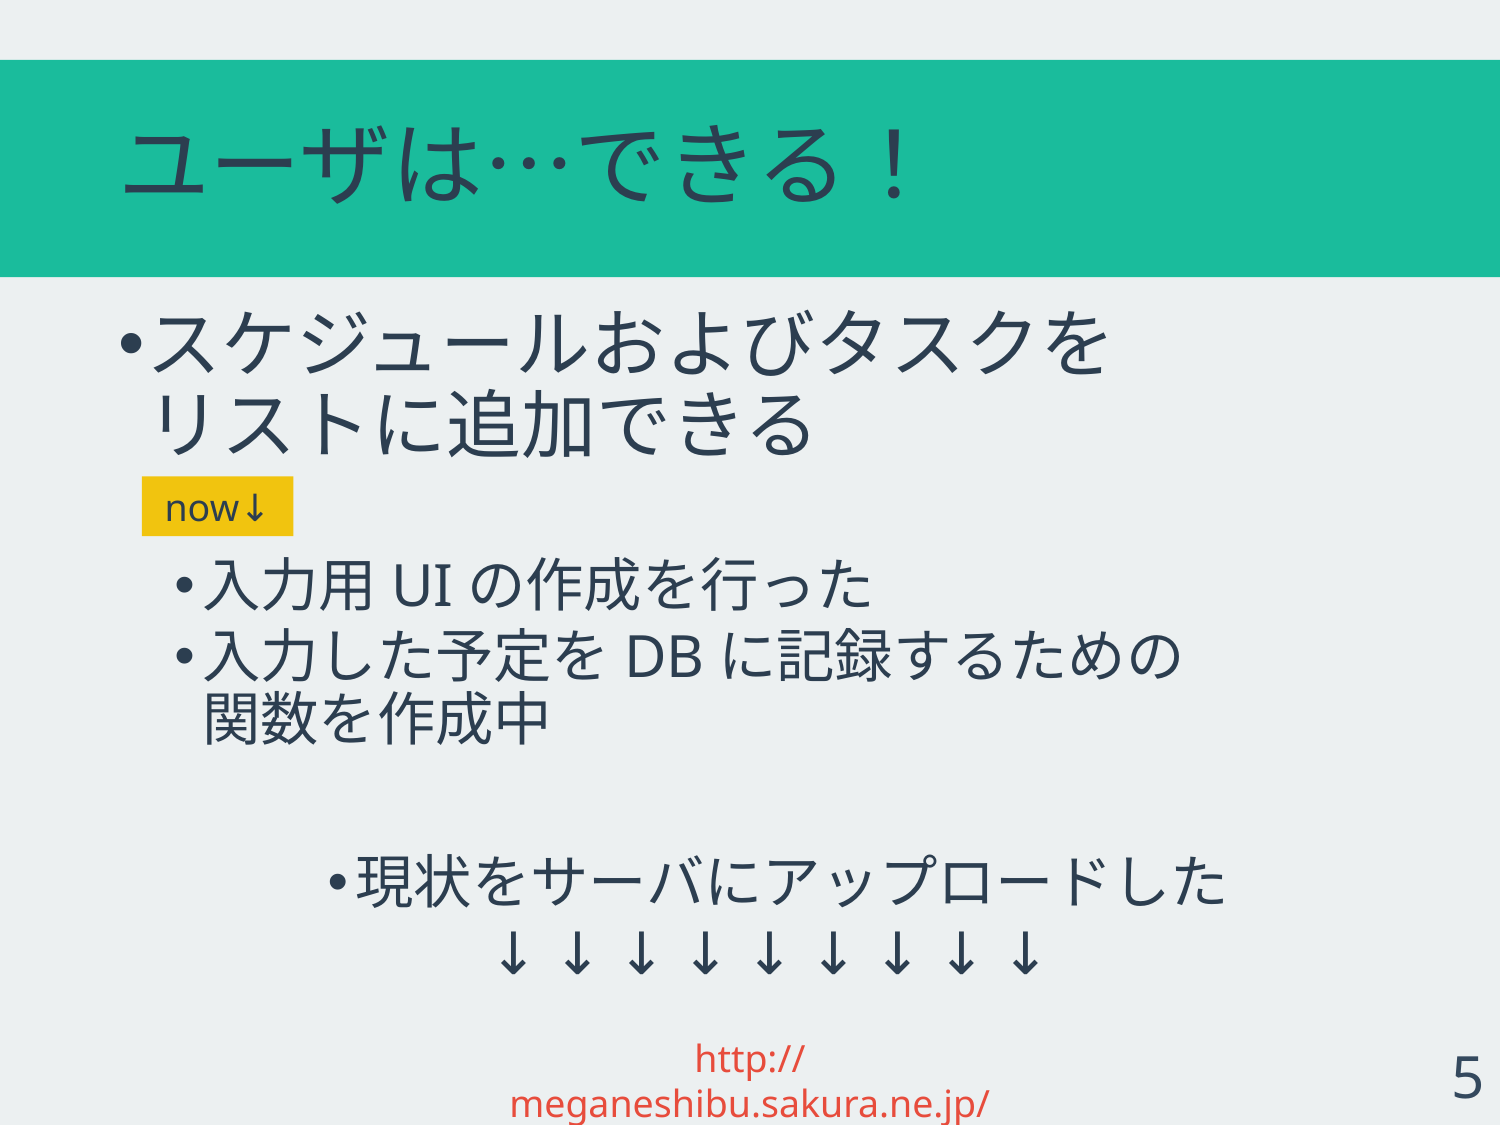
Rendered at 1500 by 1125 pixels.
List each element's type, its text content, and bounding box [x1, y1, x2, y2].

title ユーザは…できる！ [103, 59, 1397, 279]
footer http://meganeshibu.sakura.ne.jp/ [440, 1035, 1059, 1125]
list スケジュールおよびタスクを リストに追加できる 入力用UIの作成を行った 入力した予定をDBに記録するための 関数を作成中 現状をサーバにアップロードした ↓ ↓ ↓ ↓ ↓ ↓ ↓ ↓ ↓ [103, 299, 1397, 1014]
text_box now↓ [141, 476, 294, 537]
slide_number 5 [1059, 1035, 1500, 1125]
